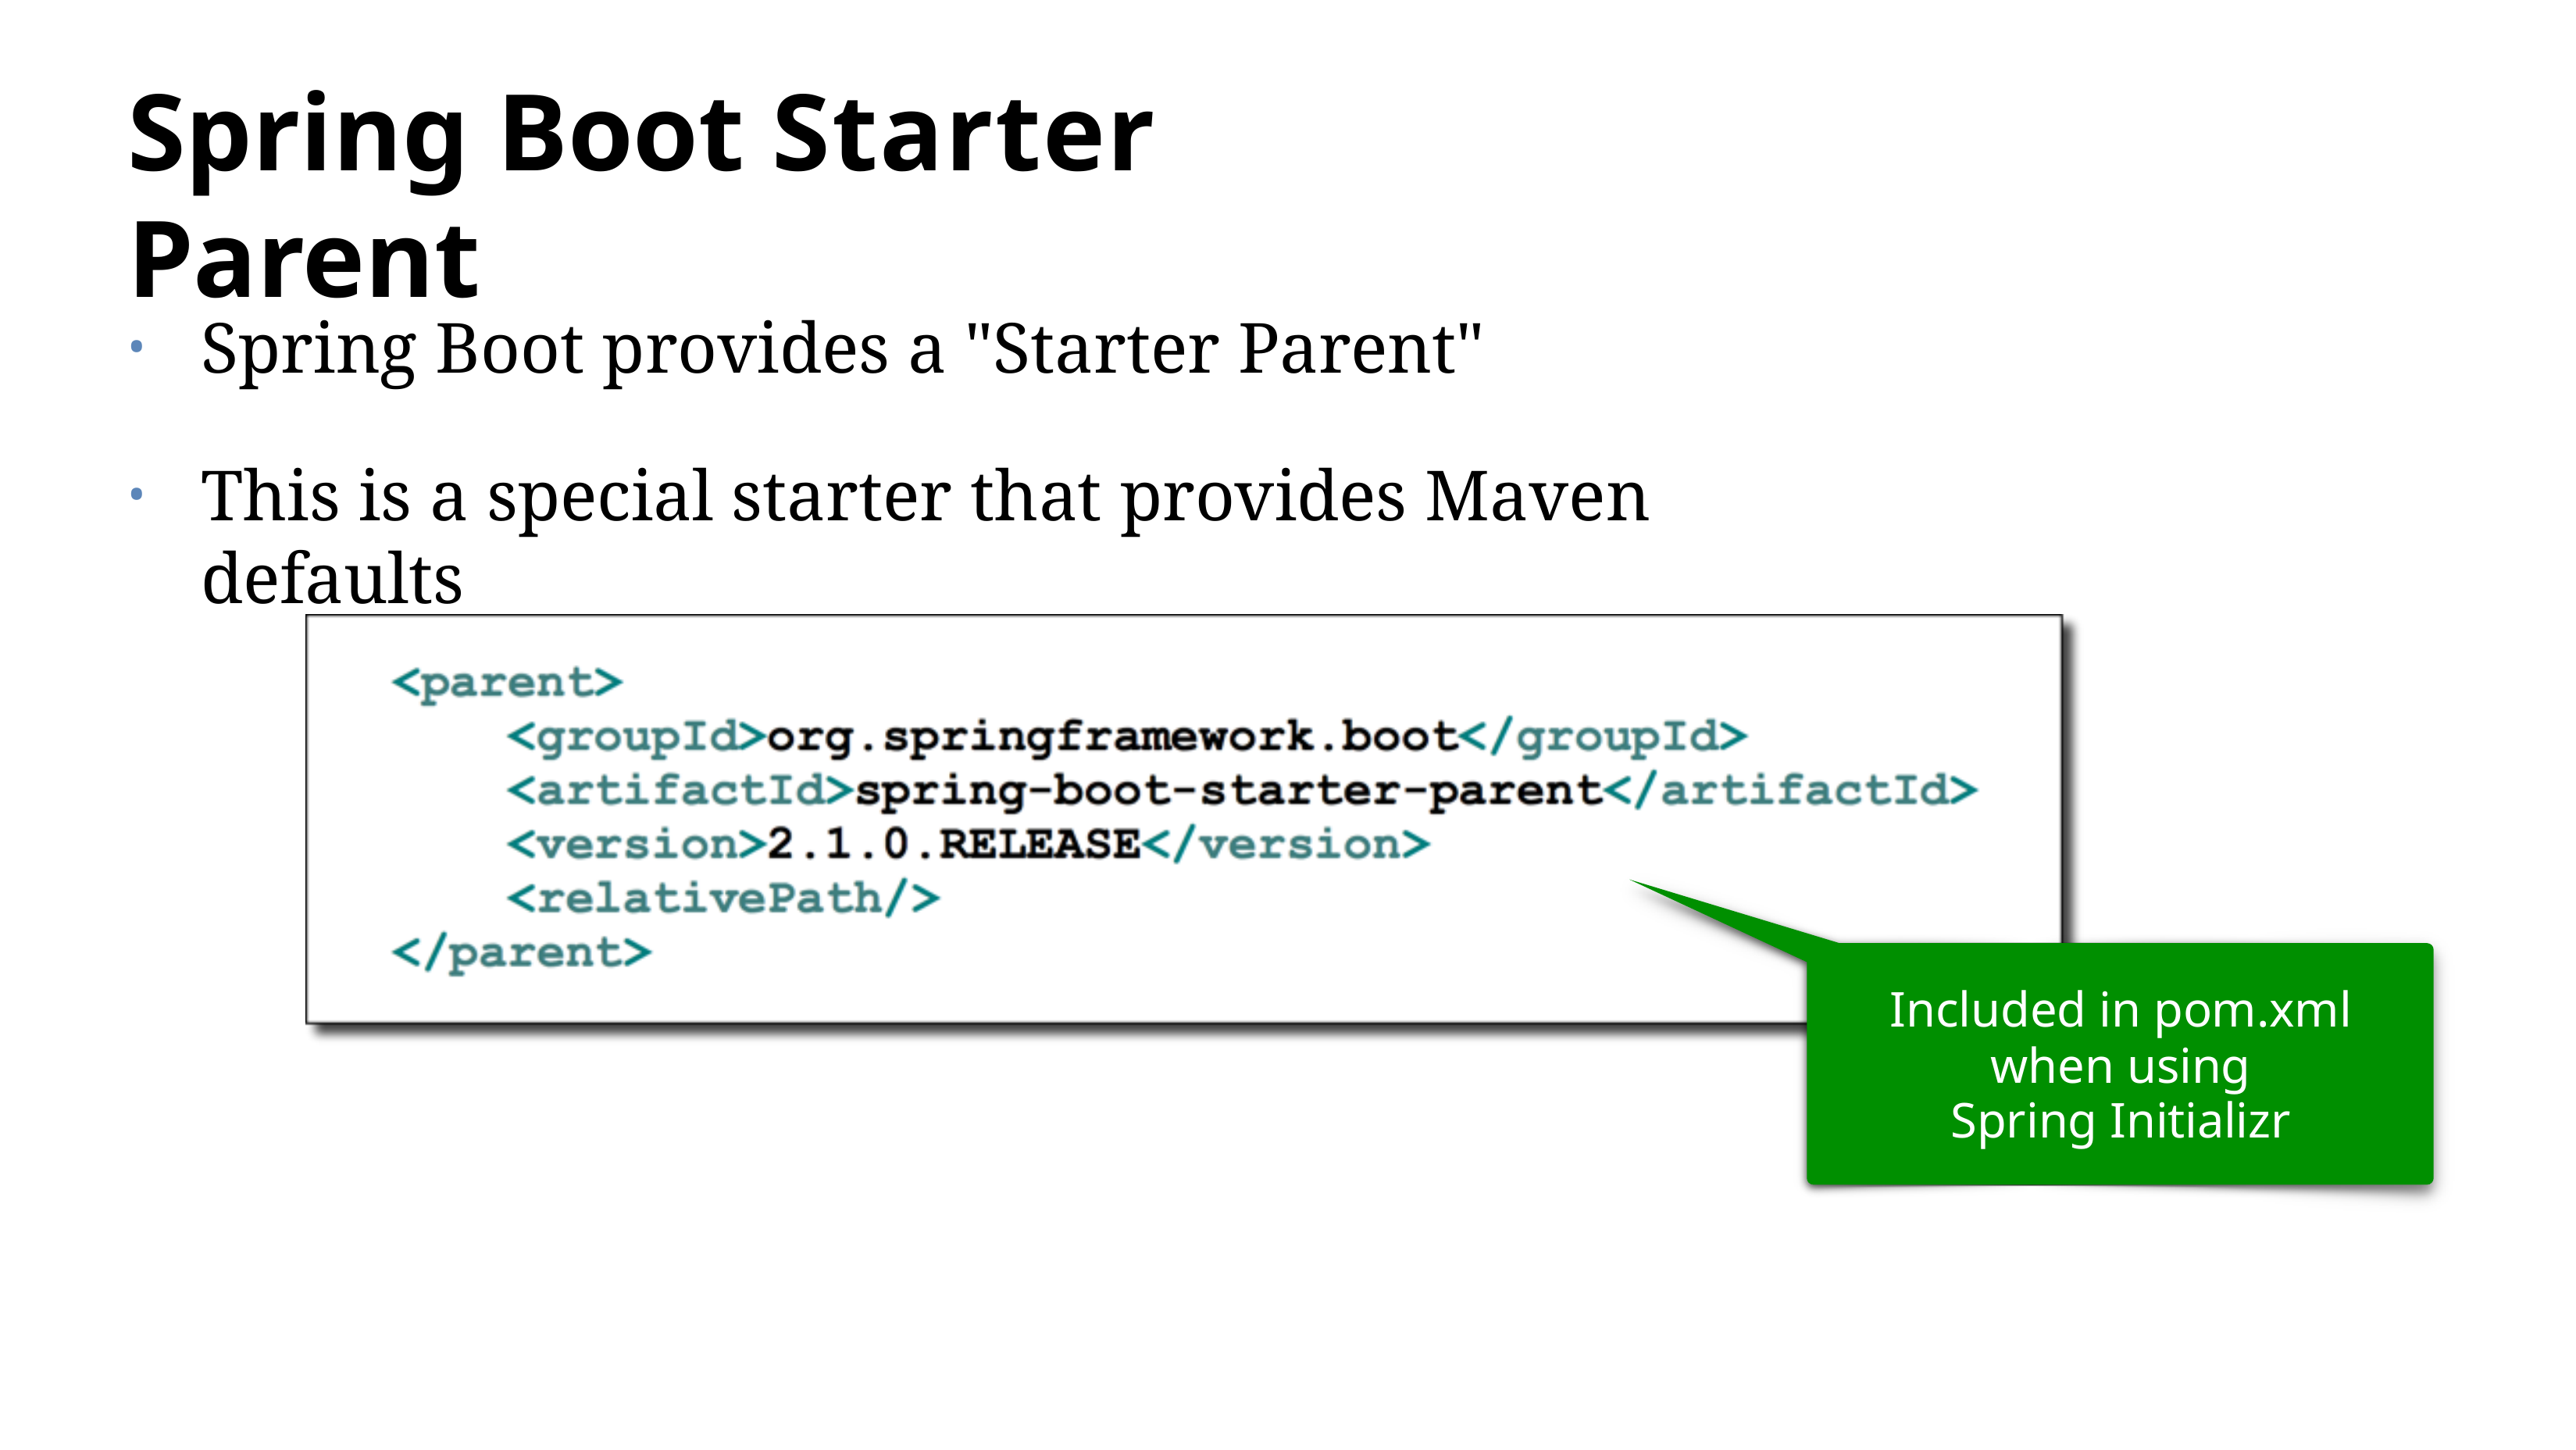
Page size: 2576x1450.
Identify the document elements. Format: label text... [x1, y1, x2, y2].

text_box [305, 614, 2488, 1331]
text_box Spring Boot provides a "Starter Parent" This is a special starter that provides Maven defaults [124, 302, 1828, 618]
title Spring Boot Starter Parent [126, 62, 1403, 302]
